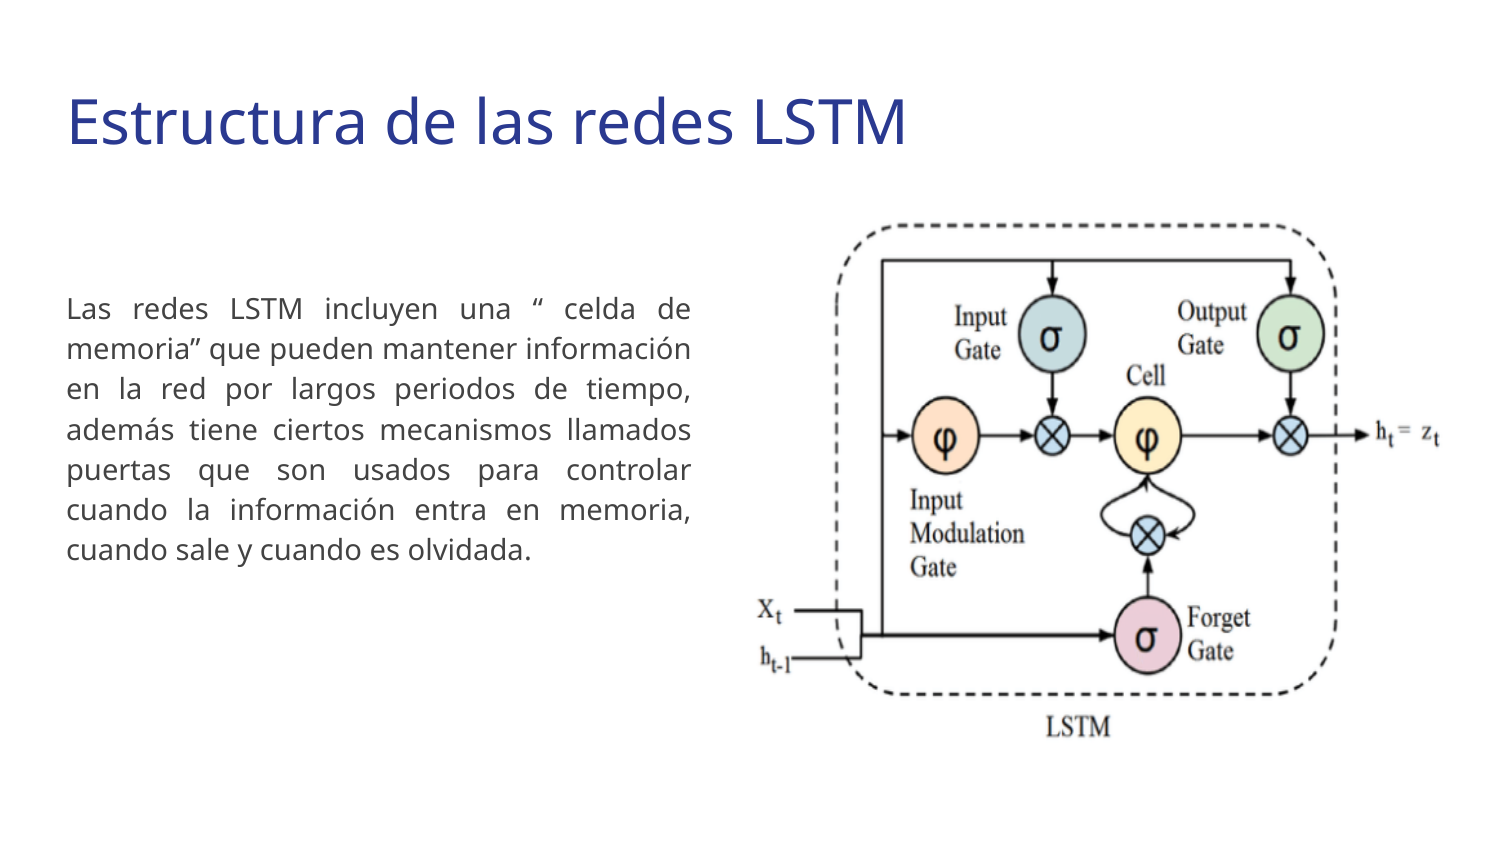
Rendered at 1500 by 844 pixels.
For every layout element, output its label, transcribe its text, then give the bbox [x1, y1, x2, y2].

picture [749, 201, 1450, 750]
list Las redes LSTM incluyen una “ celda de memoria” que pueden mantener información en la red por largos periodos de tiempo, además tiene ciertos mecanismos llamados puertas que son usados para controlar cuando la información entra en memoria, cuando sale y cuando es olvidada. [51, 201, 708, 750]
title Estructura de las redes LSTM [51, 67, 1449, 167]
